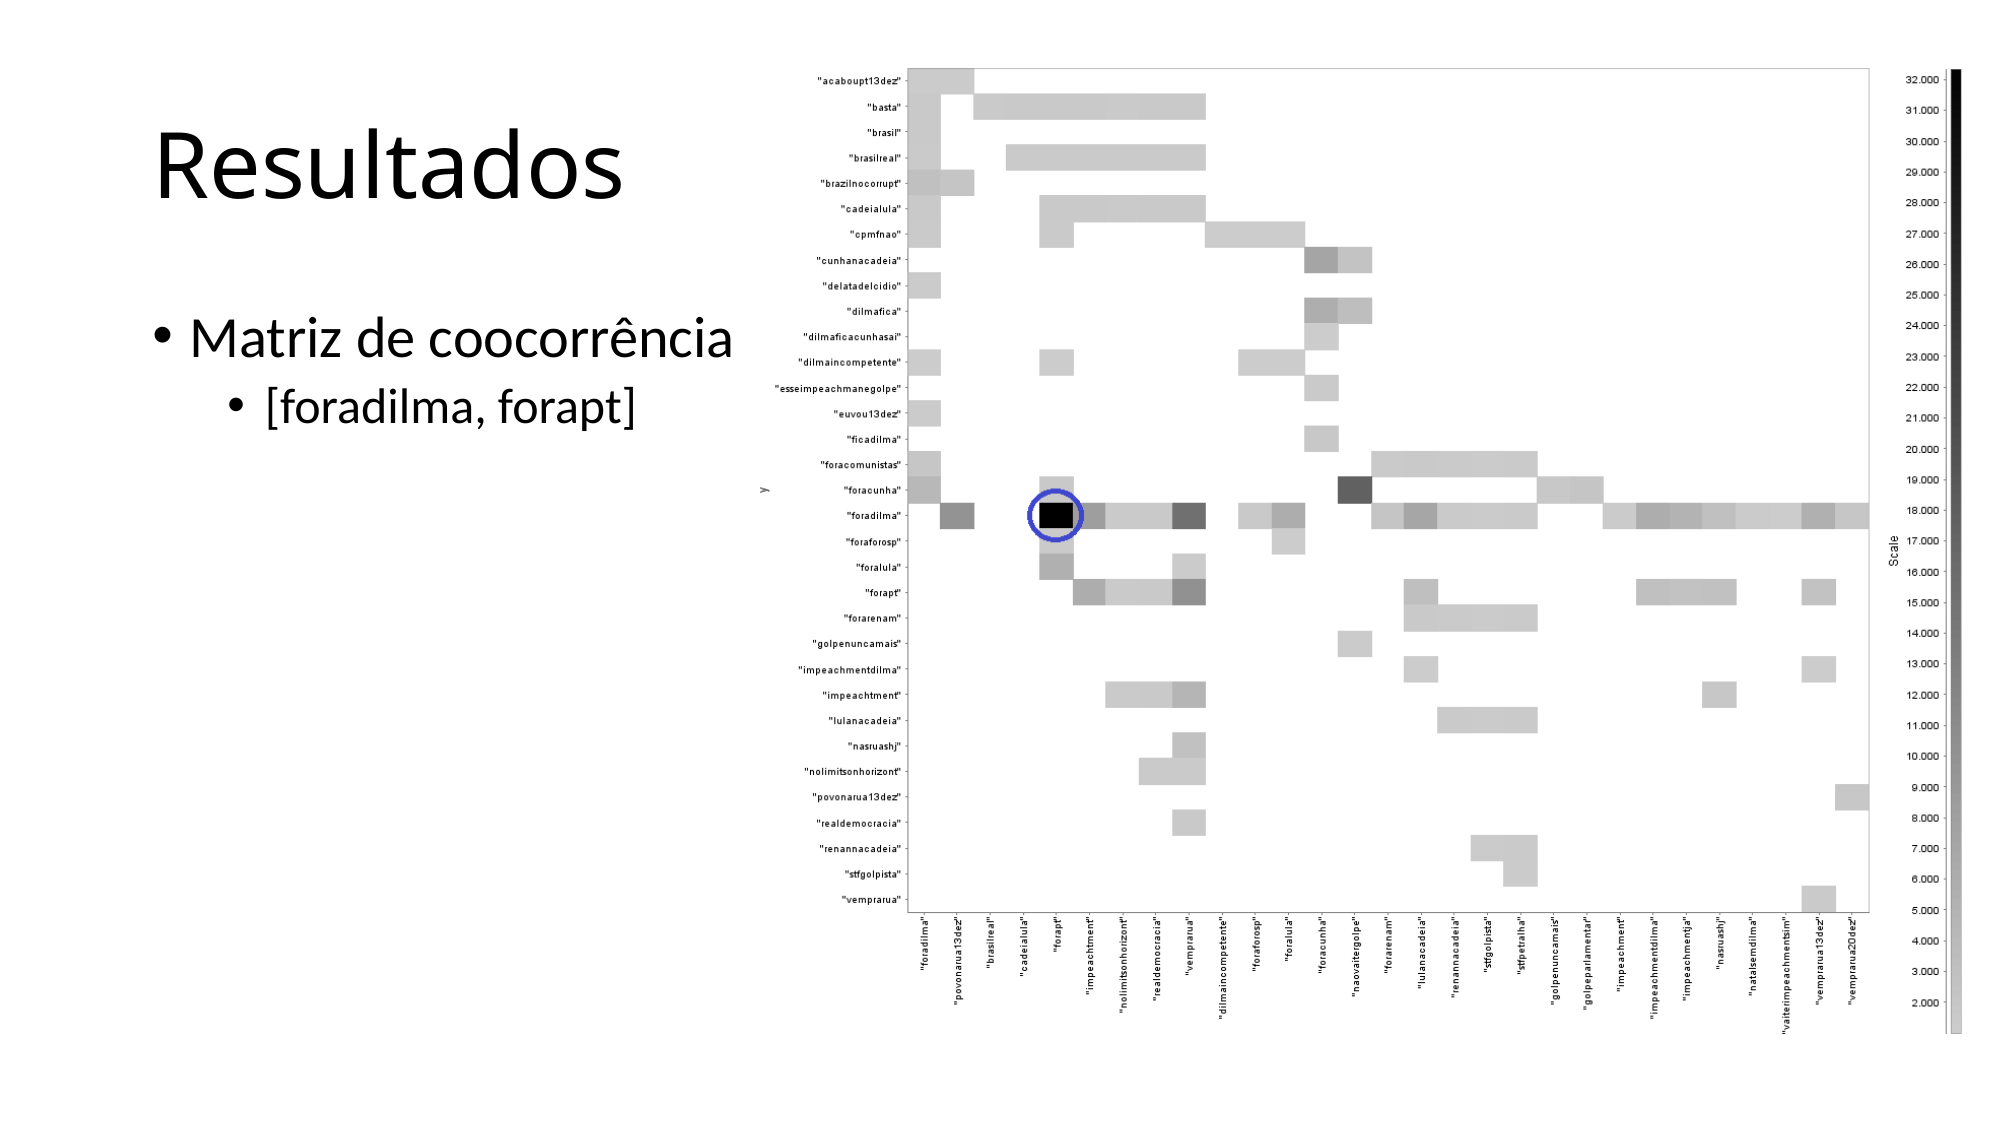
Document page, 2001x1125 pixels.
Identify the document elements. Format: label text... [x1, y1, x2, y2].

title Resultados [137, 59, 1863, 278]
list Matriz de coocorrência [foradilma, forapt] [137, 299, 743, 1014]
picture [743, 64, 1966, 1038]
